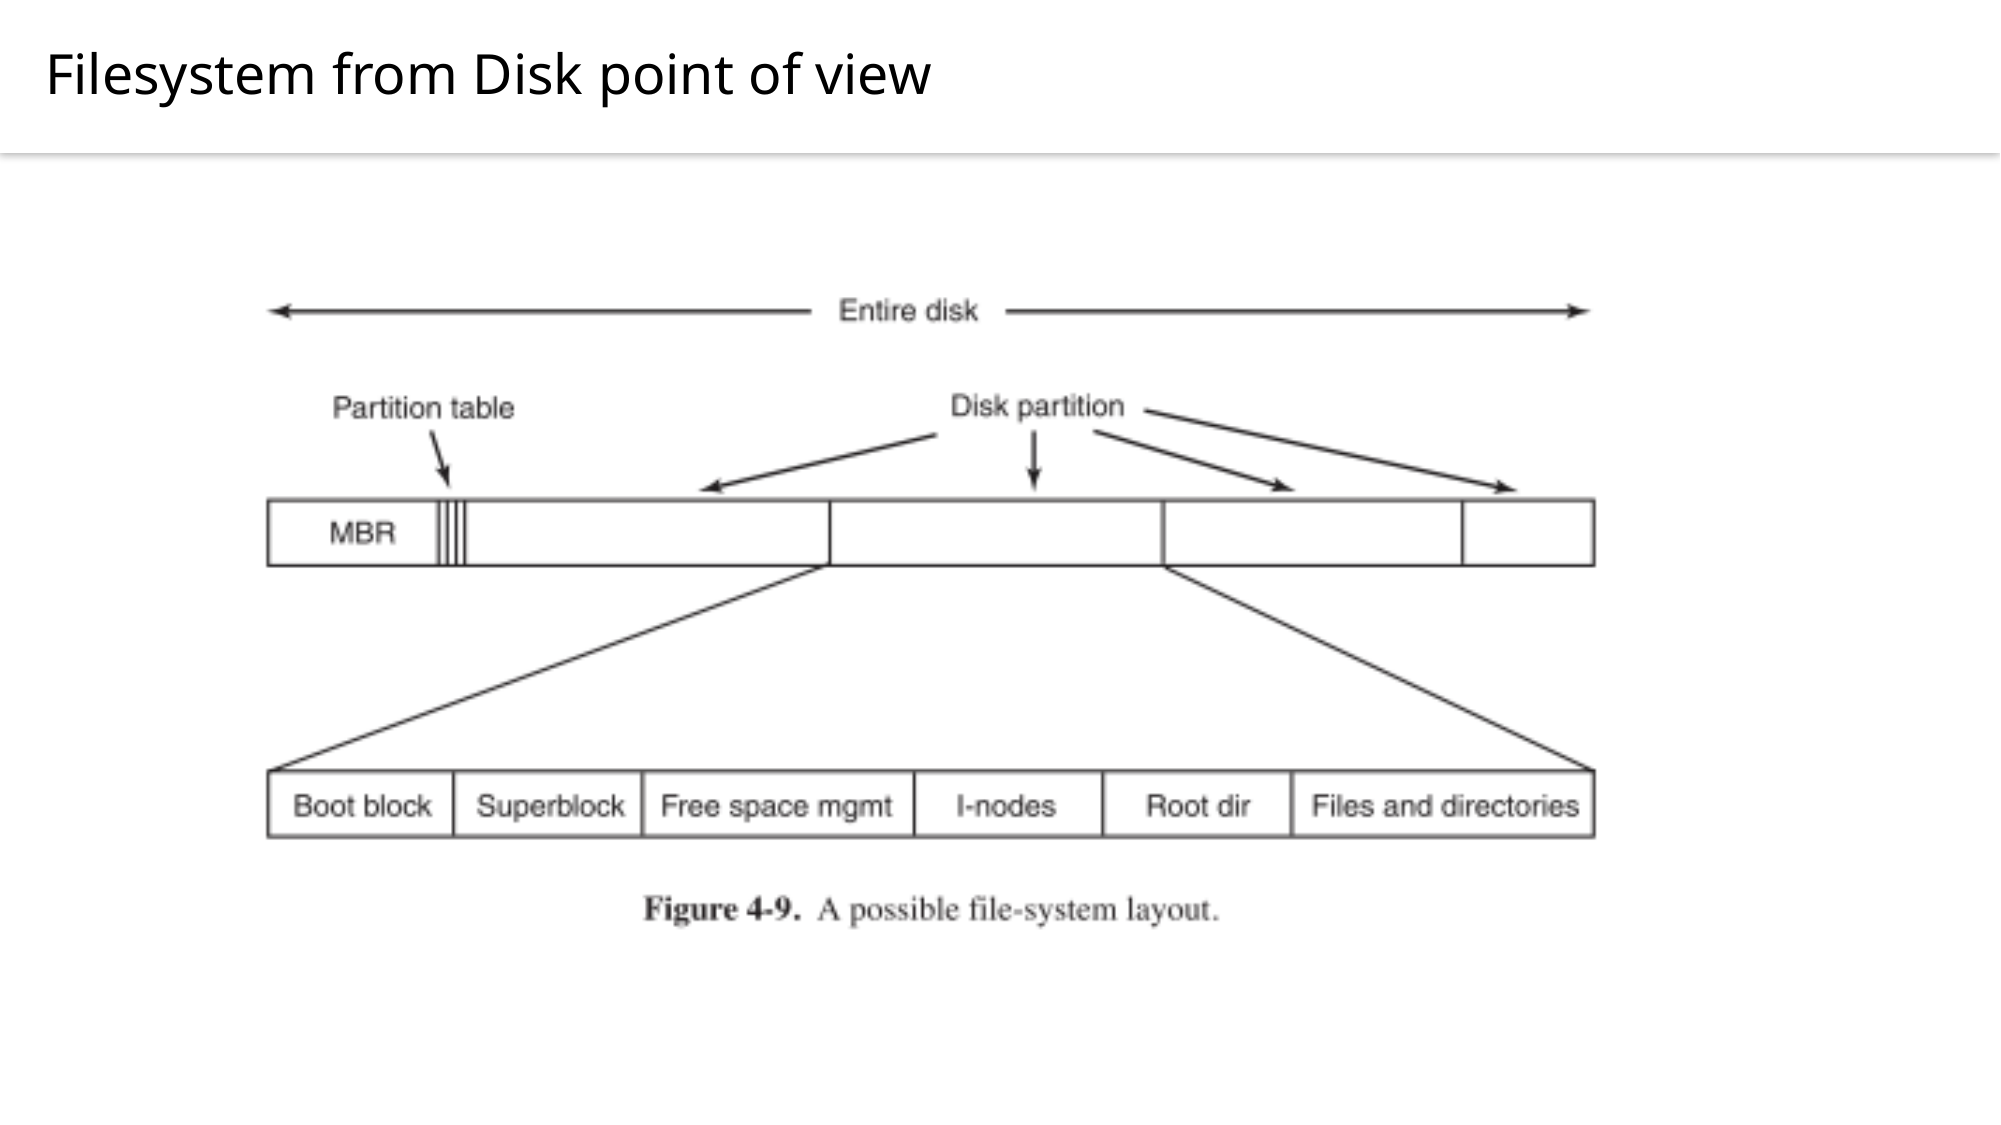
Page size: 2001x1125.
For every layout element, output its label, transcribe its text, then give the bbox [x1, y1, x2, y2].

list Filesystem from Disk point of view [0, 0, 2000, 153]
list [228, 268, 1650, 955]
